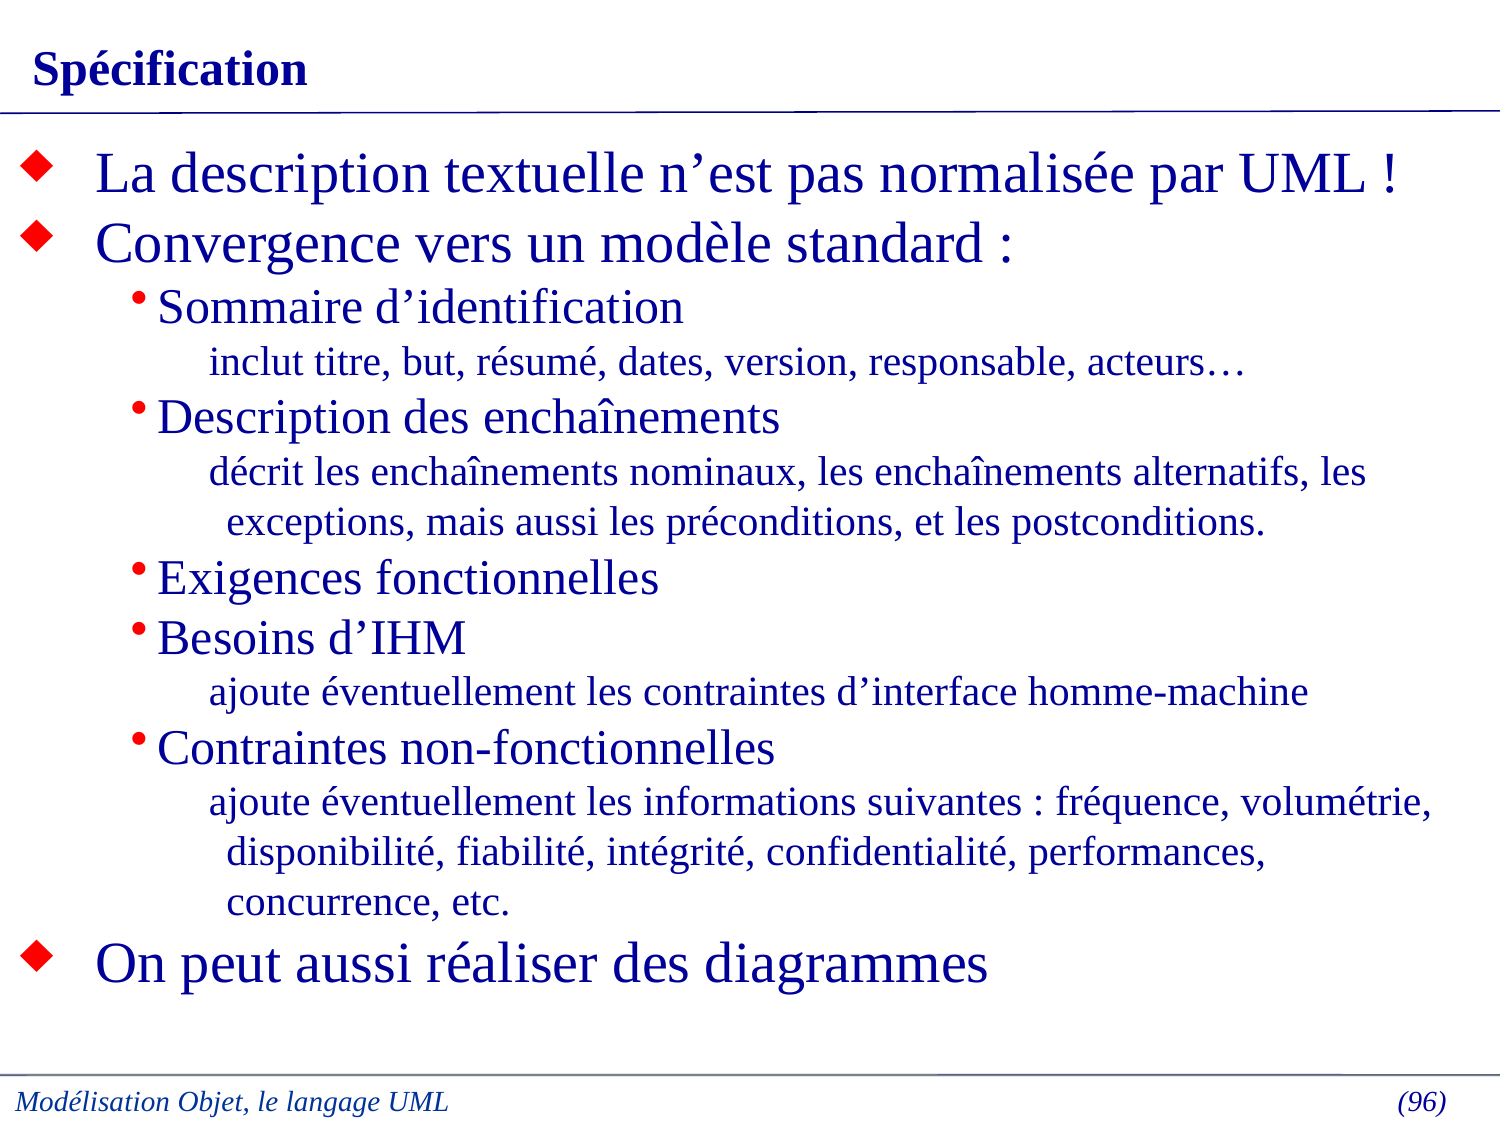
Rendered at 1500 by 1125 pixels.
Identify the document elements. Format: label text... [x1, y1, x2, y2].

slide_number (96) [949, 1074, 1462, 1118]
list La description textuelle n’est pas normalisée par UML ! Convergence vers un modèle standard : Sommaire d’identification inclut titre, but, résumé, dates, version, responsable, acteurs… Description des enchaînements décrit les enchaînements nominaux, les enchaînements alternatifs, les exceptions, mais aussi les préconditions, et les postconditions. Exigences fonctionnelles Besoins d’IHM ajoute éventuellement les contraintes d’interface homme-machine Contraintes non-fonctionnelles ajoute éventuellement les informations suivantes : fréquence, volumétrie, disponibilité, fiabilité, intégrité, confidentialité, performances, concurrence, etc. On peut aussi réaliser des diagrammes [5, 126, 1492, 1002]
title Spécification [17, 27, 1481, 103]
footer Modélisation Objet, le langage UML [0, 1074, 850, 1120]
